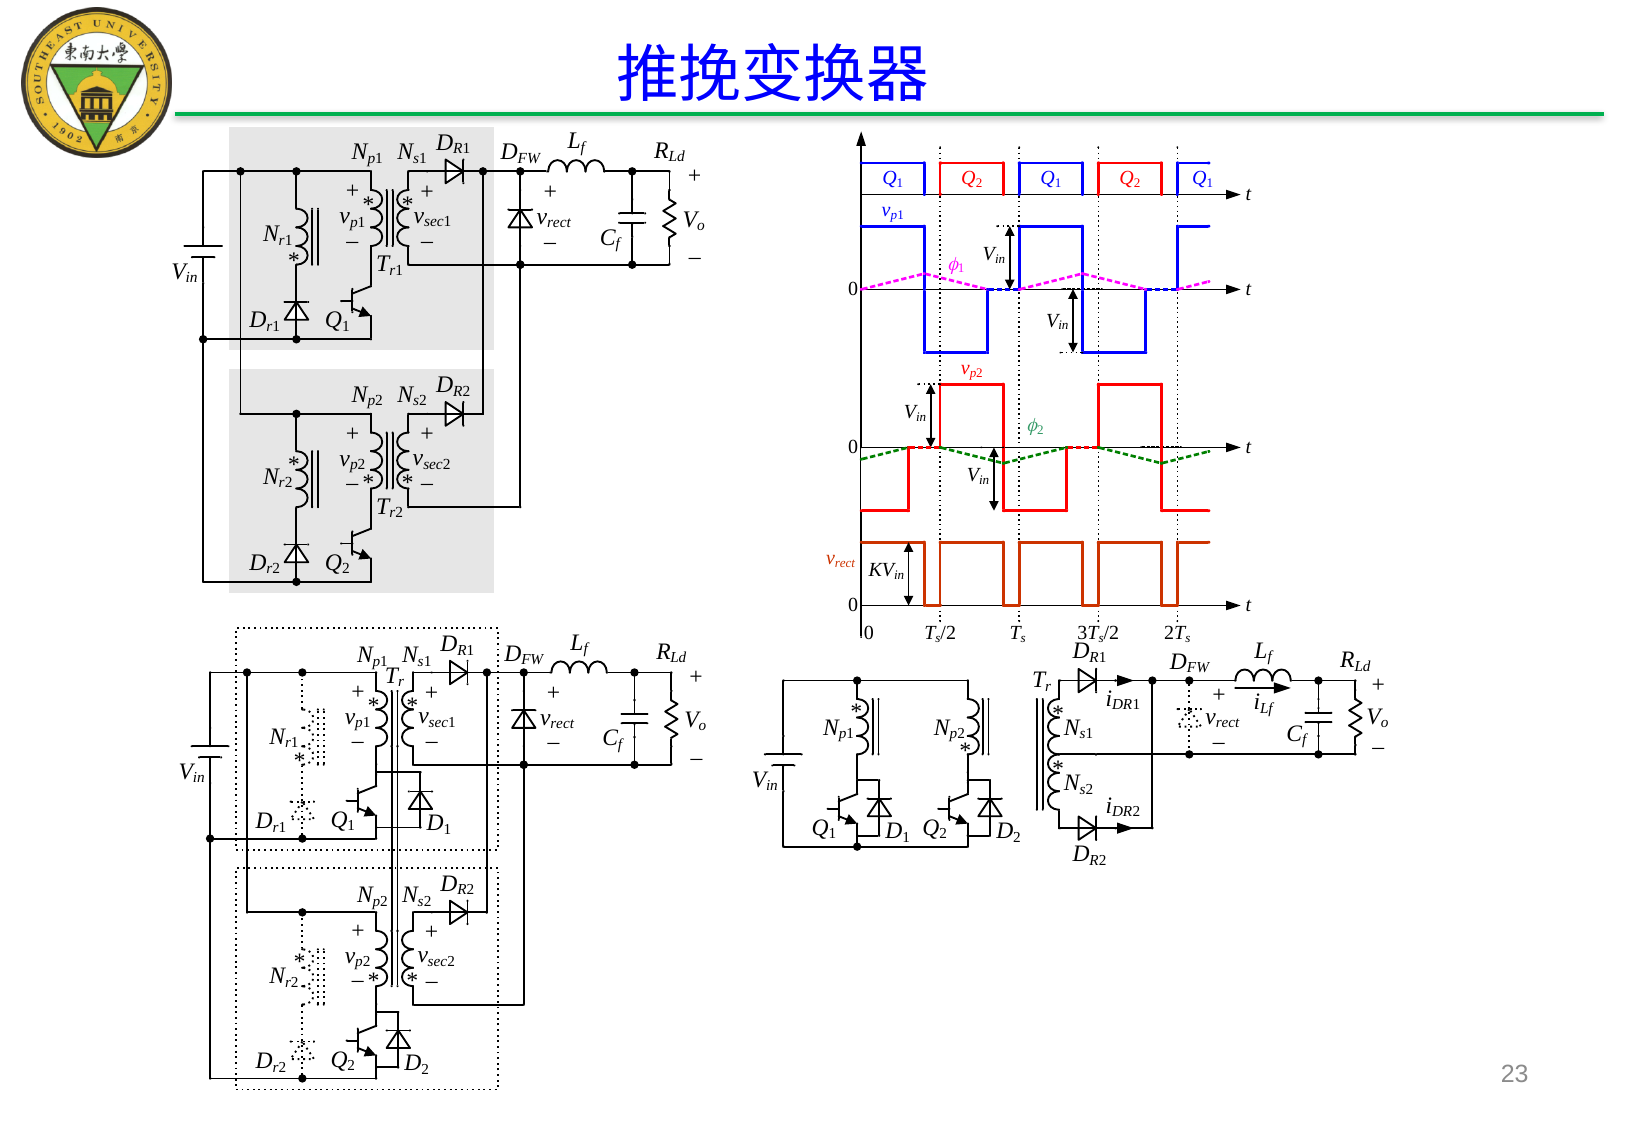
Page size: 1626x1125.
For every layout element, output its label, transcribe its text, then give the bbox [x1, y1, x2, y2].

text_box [168, 621, 726, 1095]
text_box 推挽变换器 [601, 26, 944, 112]
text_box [741, 633, 1402, 876]
slide_number 23 [1164, 1042, 1544, 1103]
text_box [817, 113, 1260, 656]
picture [20, 6, 172, 158]
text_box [160, 119, 725, 599]
